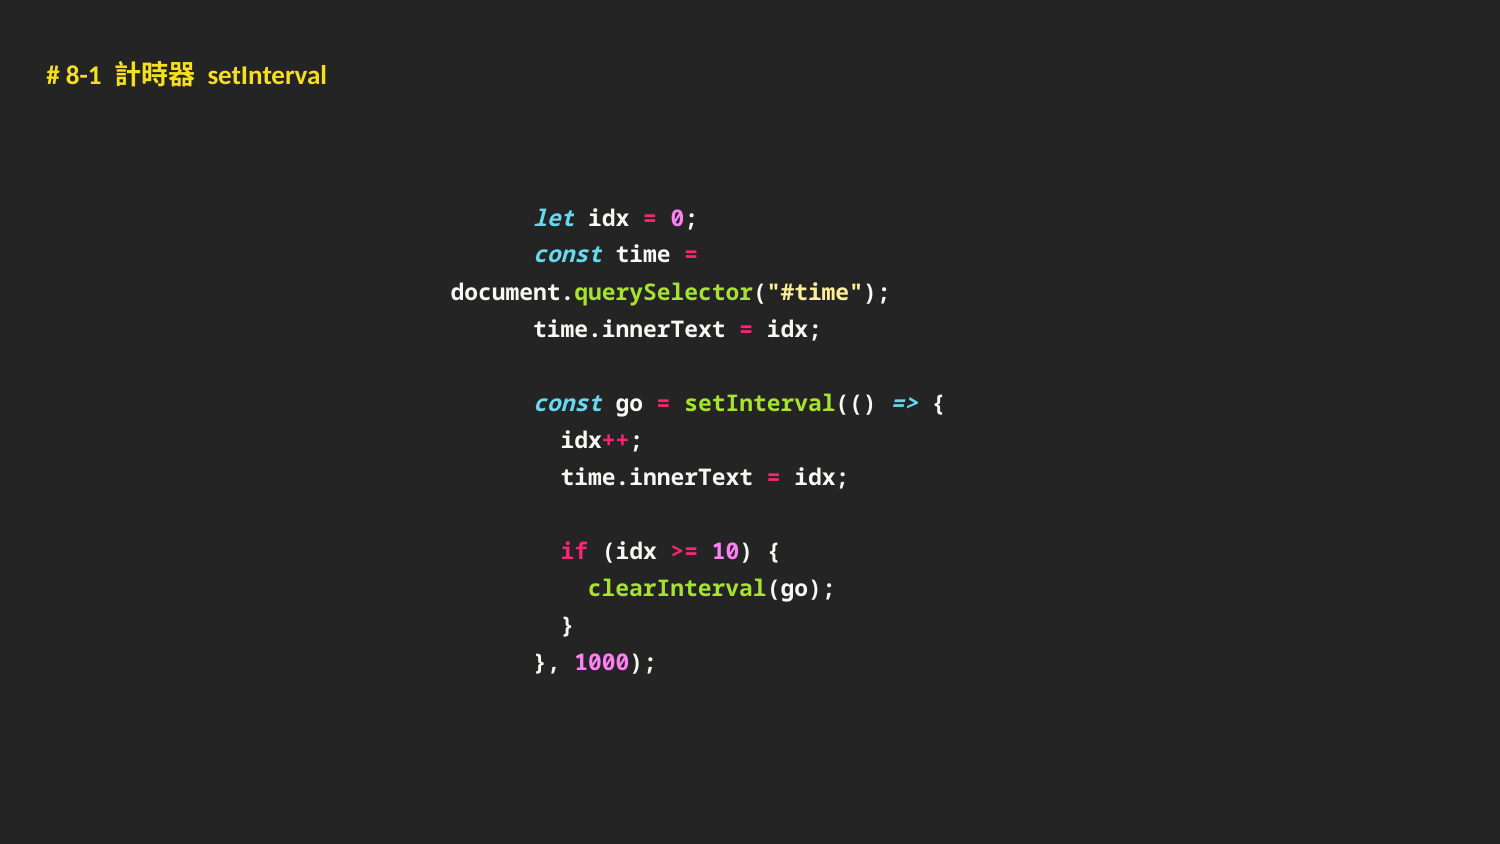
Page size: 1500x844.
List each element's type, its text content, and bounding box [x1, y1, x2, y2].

text_box let idx = 0; const time = document.querySelector("#time"); time.innerText = idx; const go = setInterval(() => { idx++; time.innerText = idx; if (idx >= 10) { clearInterval(go); } }, 1000); [435, 178, 1139, 690]
text_box # 8-1 計時器 setInterval [31, 26, 750, 105]
